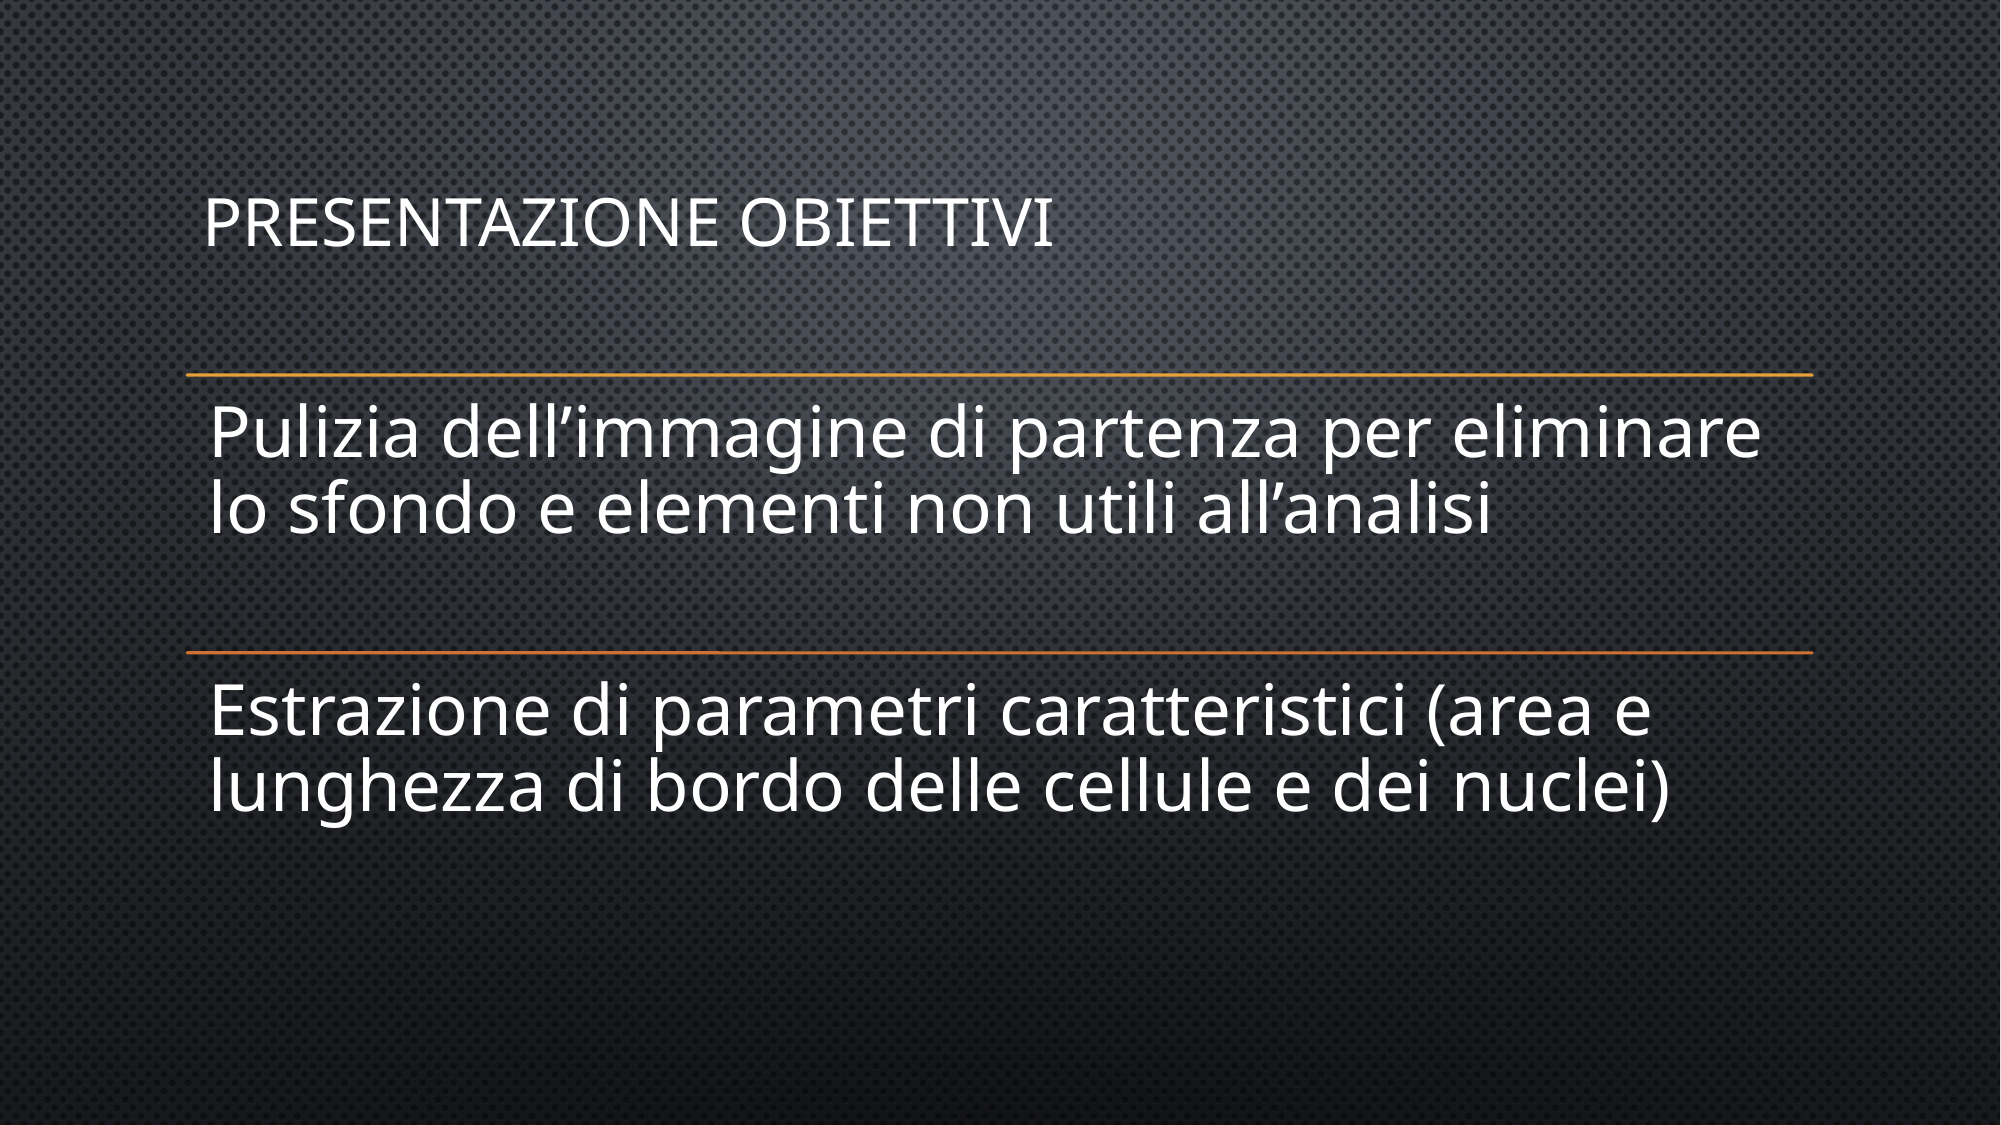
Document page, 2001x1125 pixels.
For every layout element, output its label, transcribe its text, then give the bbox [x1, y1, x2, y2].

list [186, 374, 1813, 931]
title Presentazione obiettivi [187, 99, 1813, 341]
